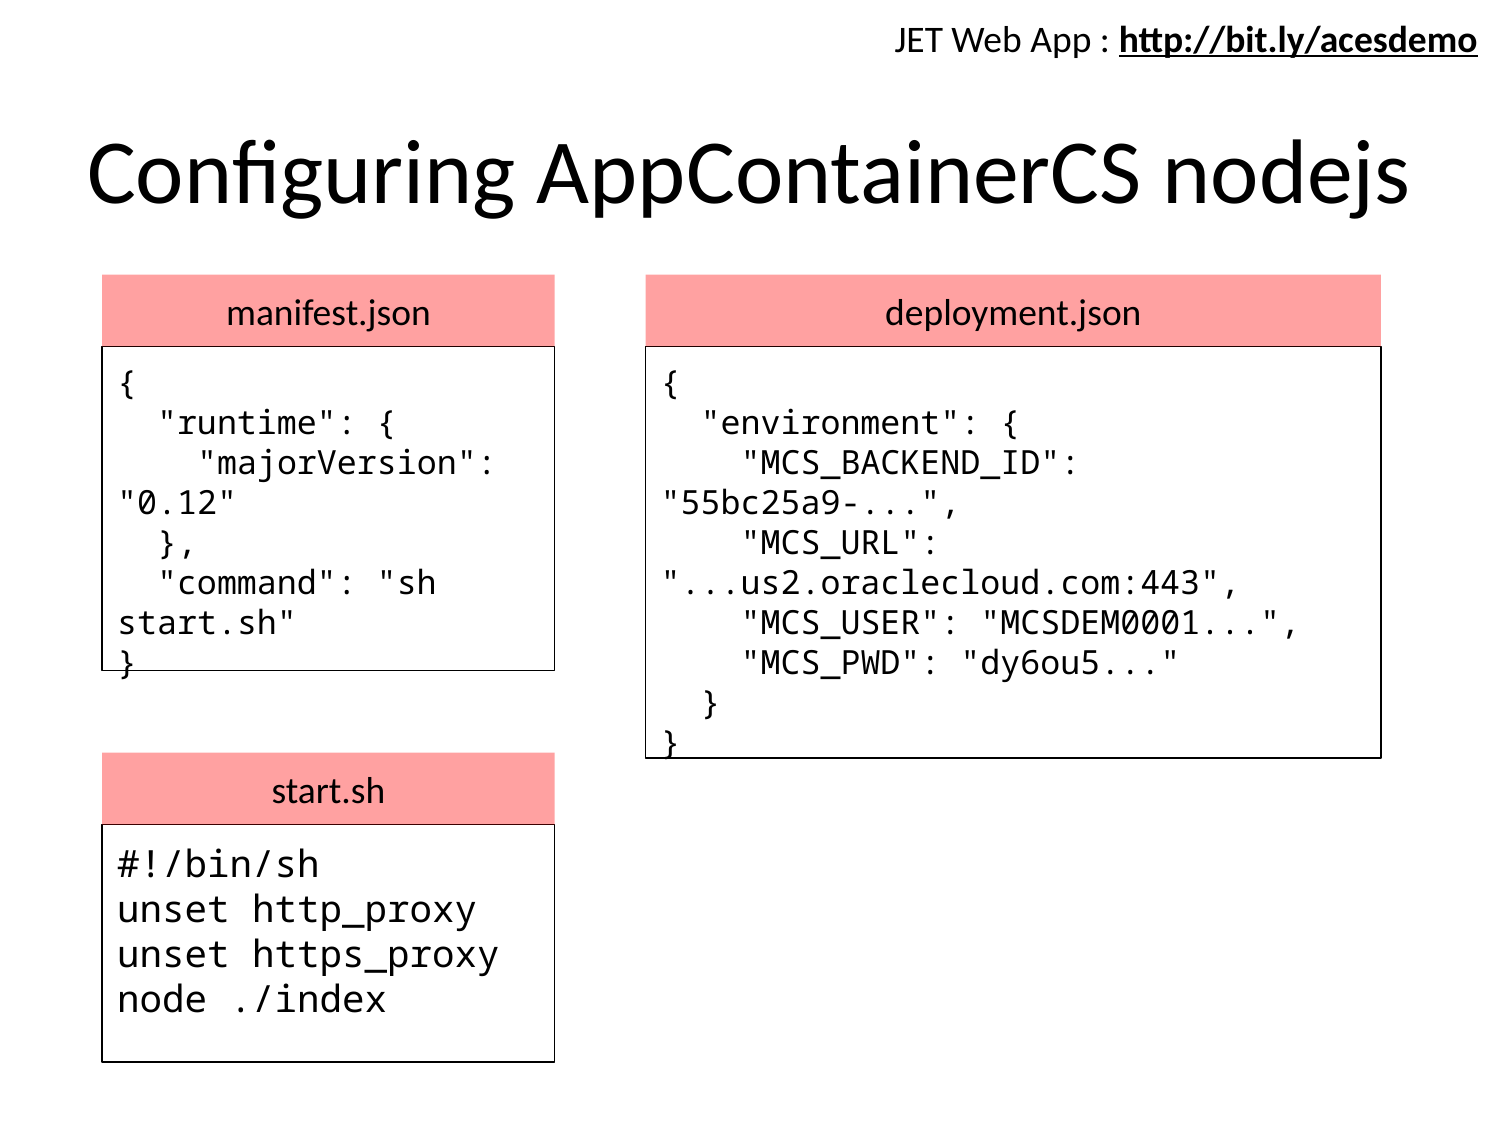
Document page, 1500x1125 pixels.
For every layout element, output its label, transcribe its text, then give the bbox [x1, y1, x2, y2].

text_box deployment.json [645, 274, 1381, 347]
text_box start.sh [102, 752, 555, 825]
text_box { "environment": { "MCS_BACKEND_ID": "55bc25a9-...", "MCS_URL": "...us2.oraclecloud.com:443", "MCS_USER": "MCSDEM0001...", "MCS_PWD": "dy6ou5..." } } [645, 347, 1381, 758]
title Configuring AppContainerCS nodejs [51, 97, 1449, 223]
text_box JET Web App : http://bit.ly/acesdemo [879, 7, 1500, 67]
text_box { "runtime": { "majorVersion": "0.12" }, "command": "sh start.sh" } [102, 347, 555, 671]
text_box #!/bin/sh unset http_proxy unset https_proxy node ./index [102, 825, 555, 1062]
text_box manifest.json [102, 274, 555, 347]
